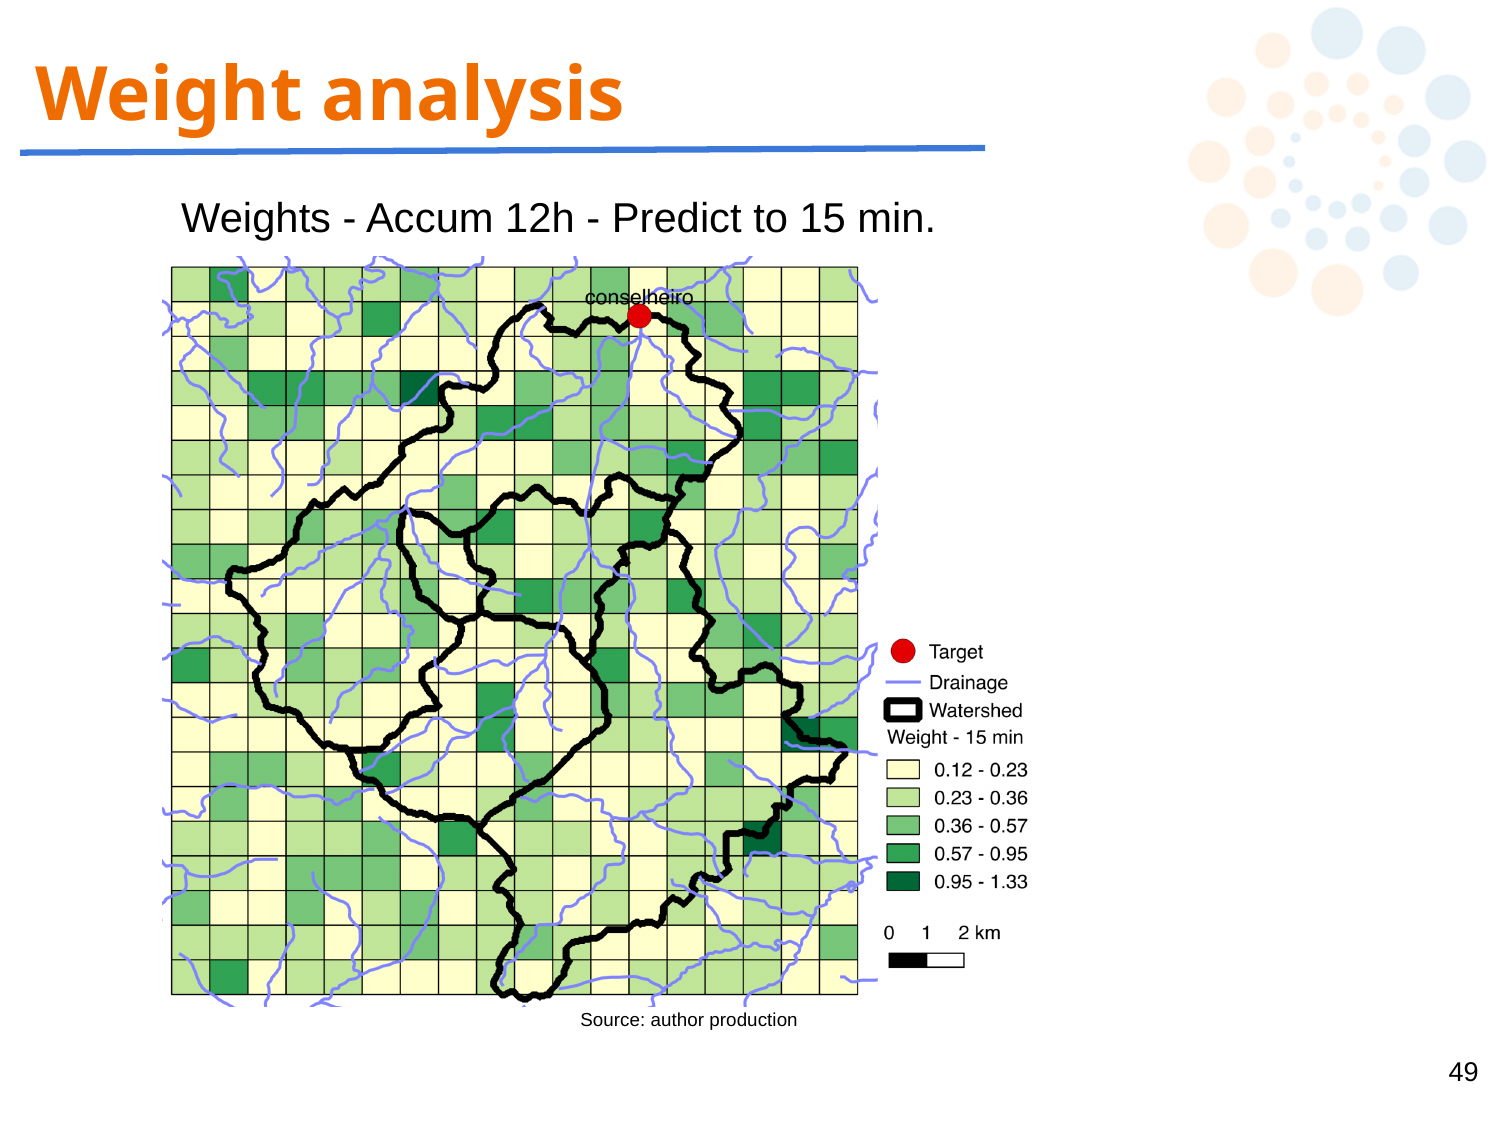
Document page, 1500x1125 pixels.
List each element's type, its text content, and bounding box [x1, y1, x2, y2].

picture [162, 256, 1039, 1007]
text_box Weights - Accum 12h - Predict to 15 min. [166, 175, 1035, 254]
text_box Source: author production [379, 1015, 999, 1042]
text_box 49 [1403, 1038, 1494, 1125]
title Weight analysis [20, 27, 1169, 153]
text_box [19, 147, 986, 153]
picture [1174, 0, 1500, 326]
